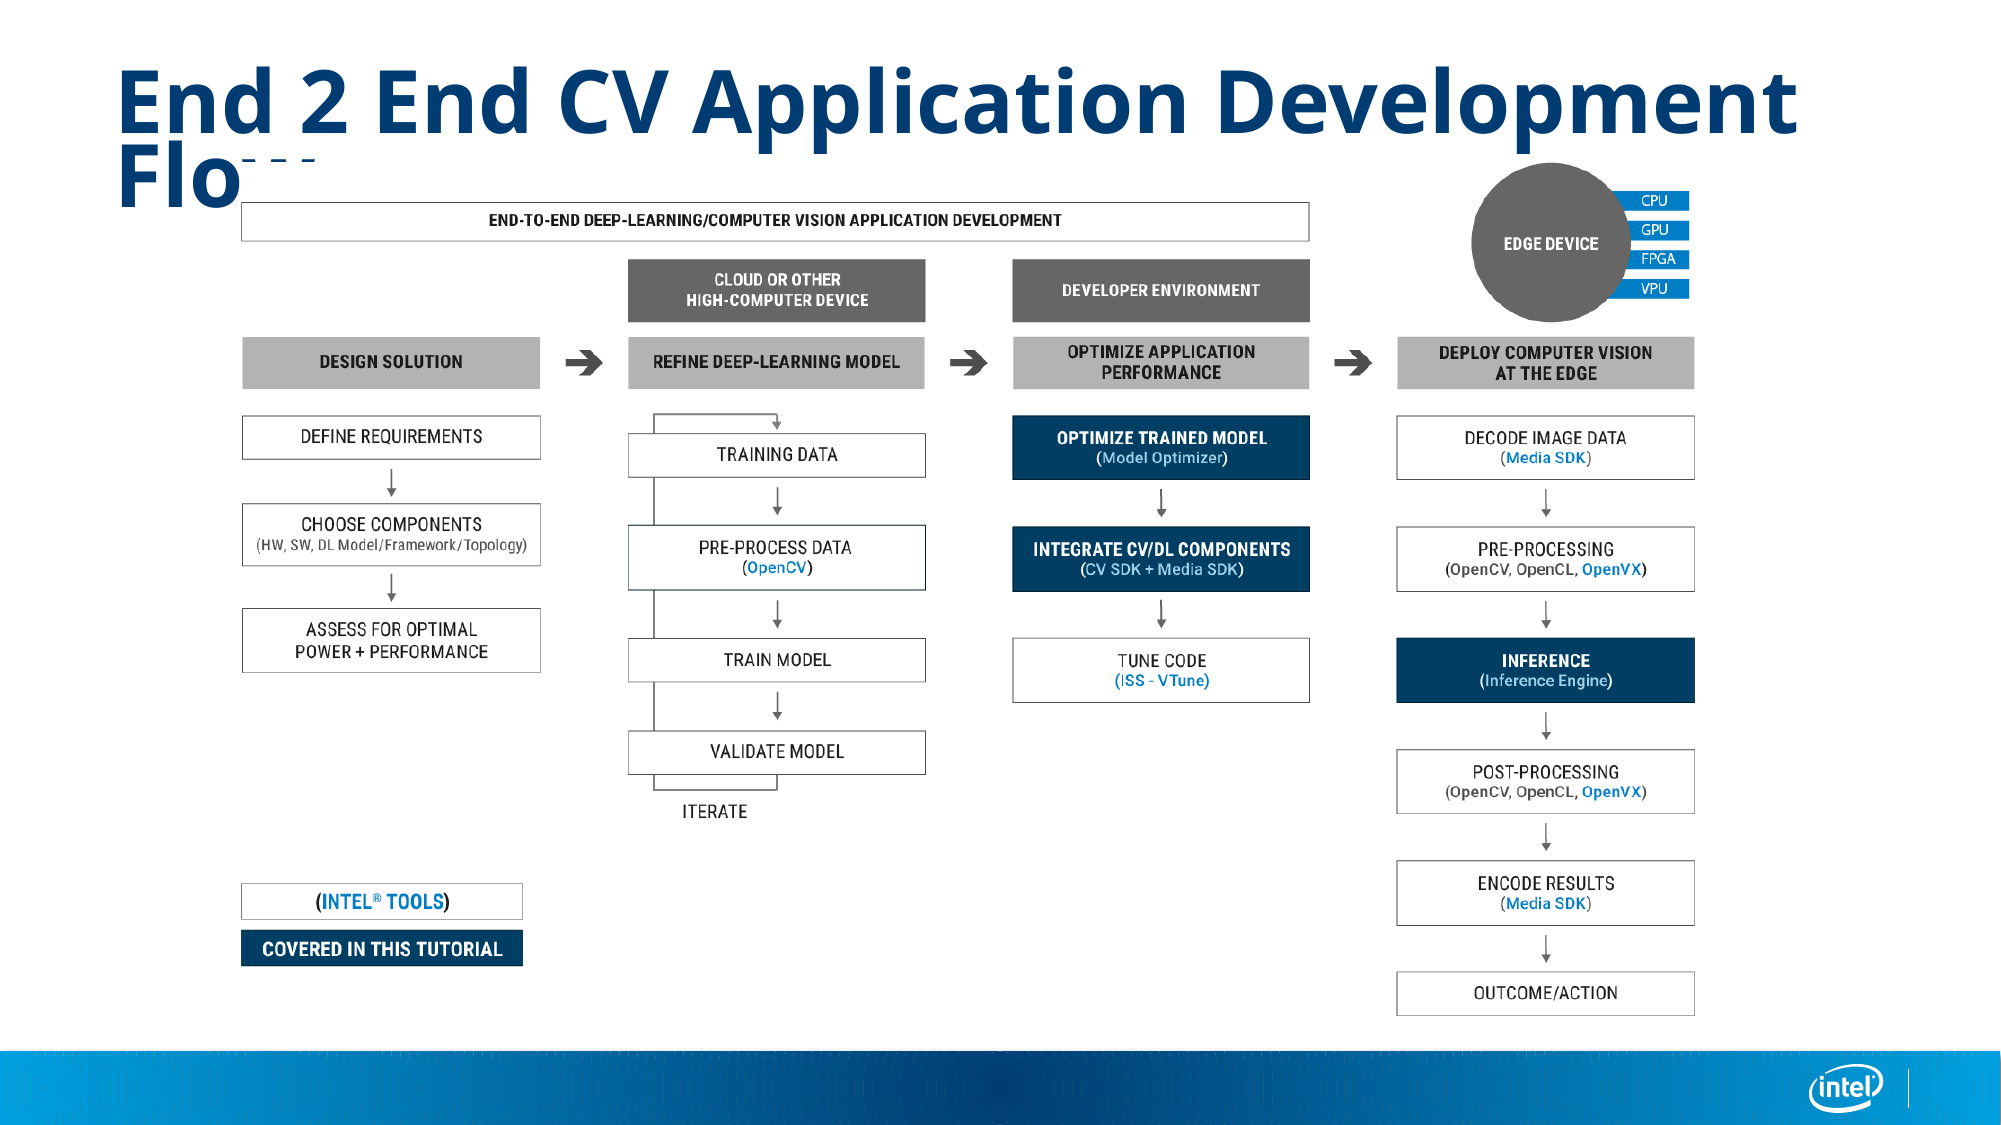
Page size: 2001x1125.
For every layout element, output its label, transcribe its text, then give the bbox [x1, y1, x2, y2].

title End 2 End CV Application Development Flow [99, 67, 1900, 163]
picture [241, 162, 1696, 1016]
